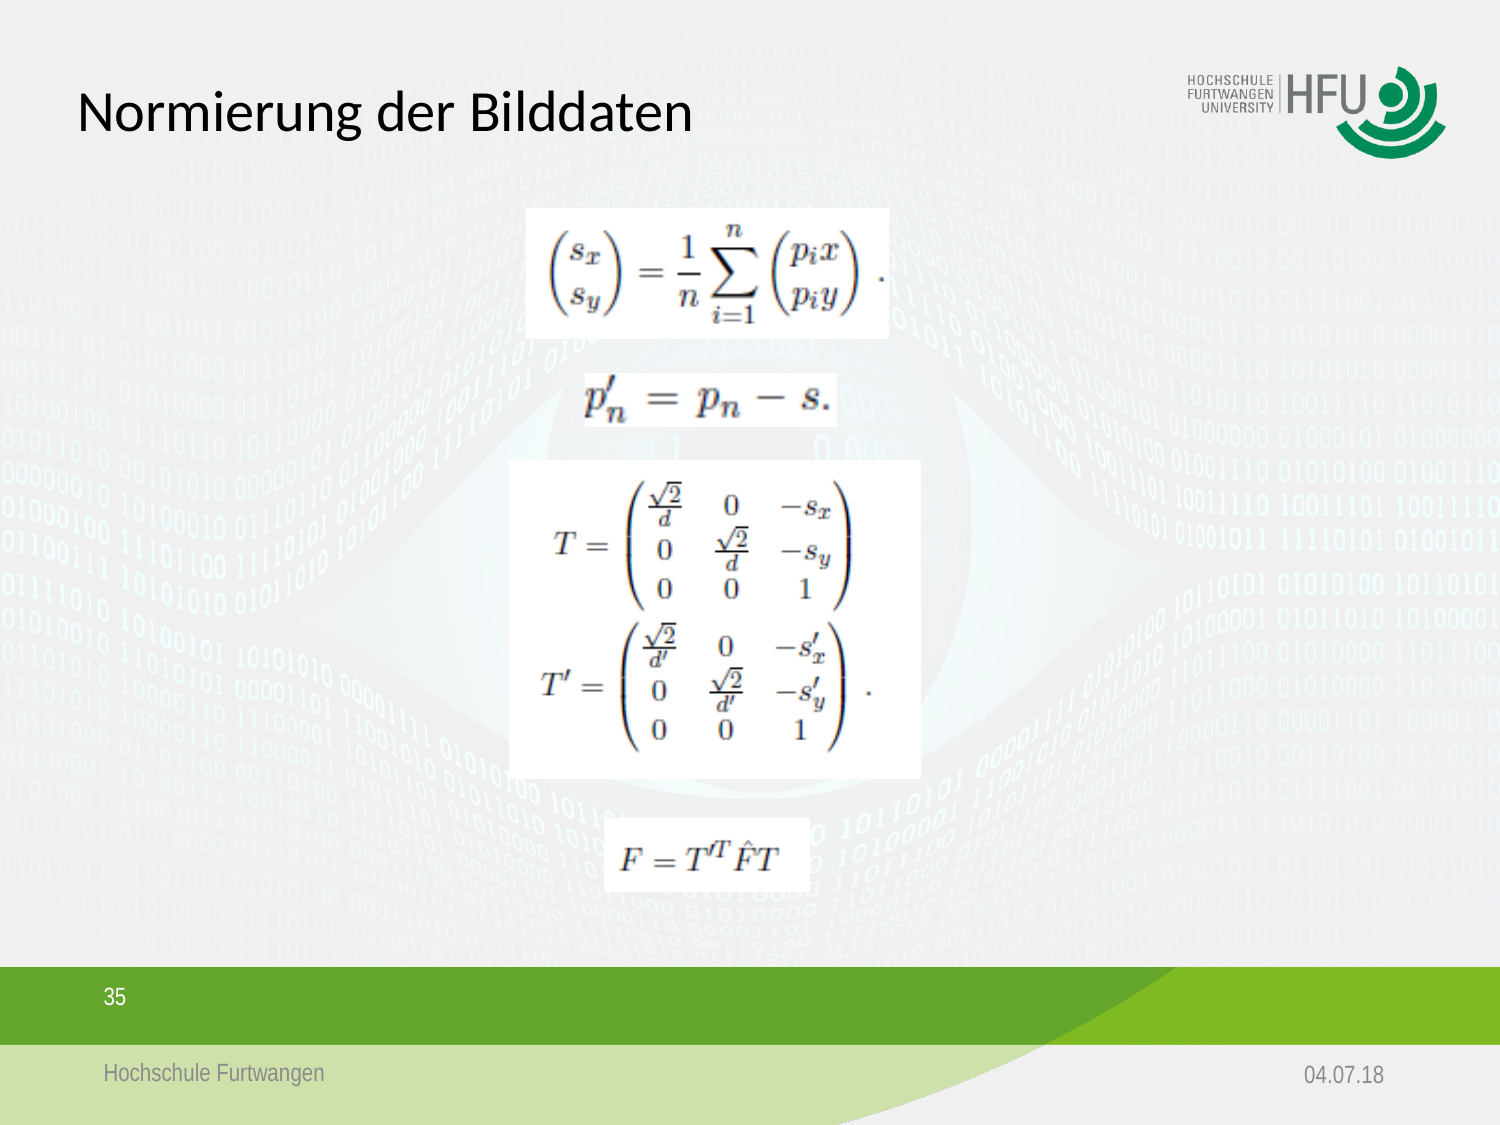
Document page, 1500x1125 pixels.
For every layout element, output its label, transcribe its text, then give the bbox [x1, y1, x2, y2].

picture [525, 208, 890, 339]
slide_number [1257, 1046, 1400, 1107]
picture [508, 460, 922, 779]
title Normierung der Bilddaten [77, 64, 1353, 153]
picture [0, 967, 1500, 1125]
picture [603, 818, 811, 892]
picture [1166, 53, 1454, 164]
slide_number 35 [88, 967, 160, 1028]
footer Hochschule Furtwangen [88, 1044, 420, 1105]
picture [584, 373, 837, 427]
